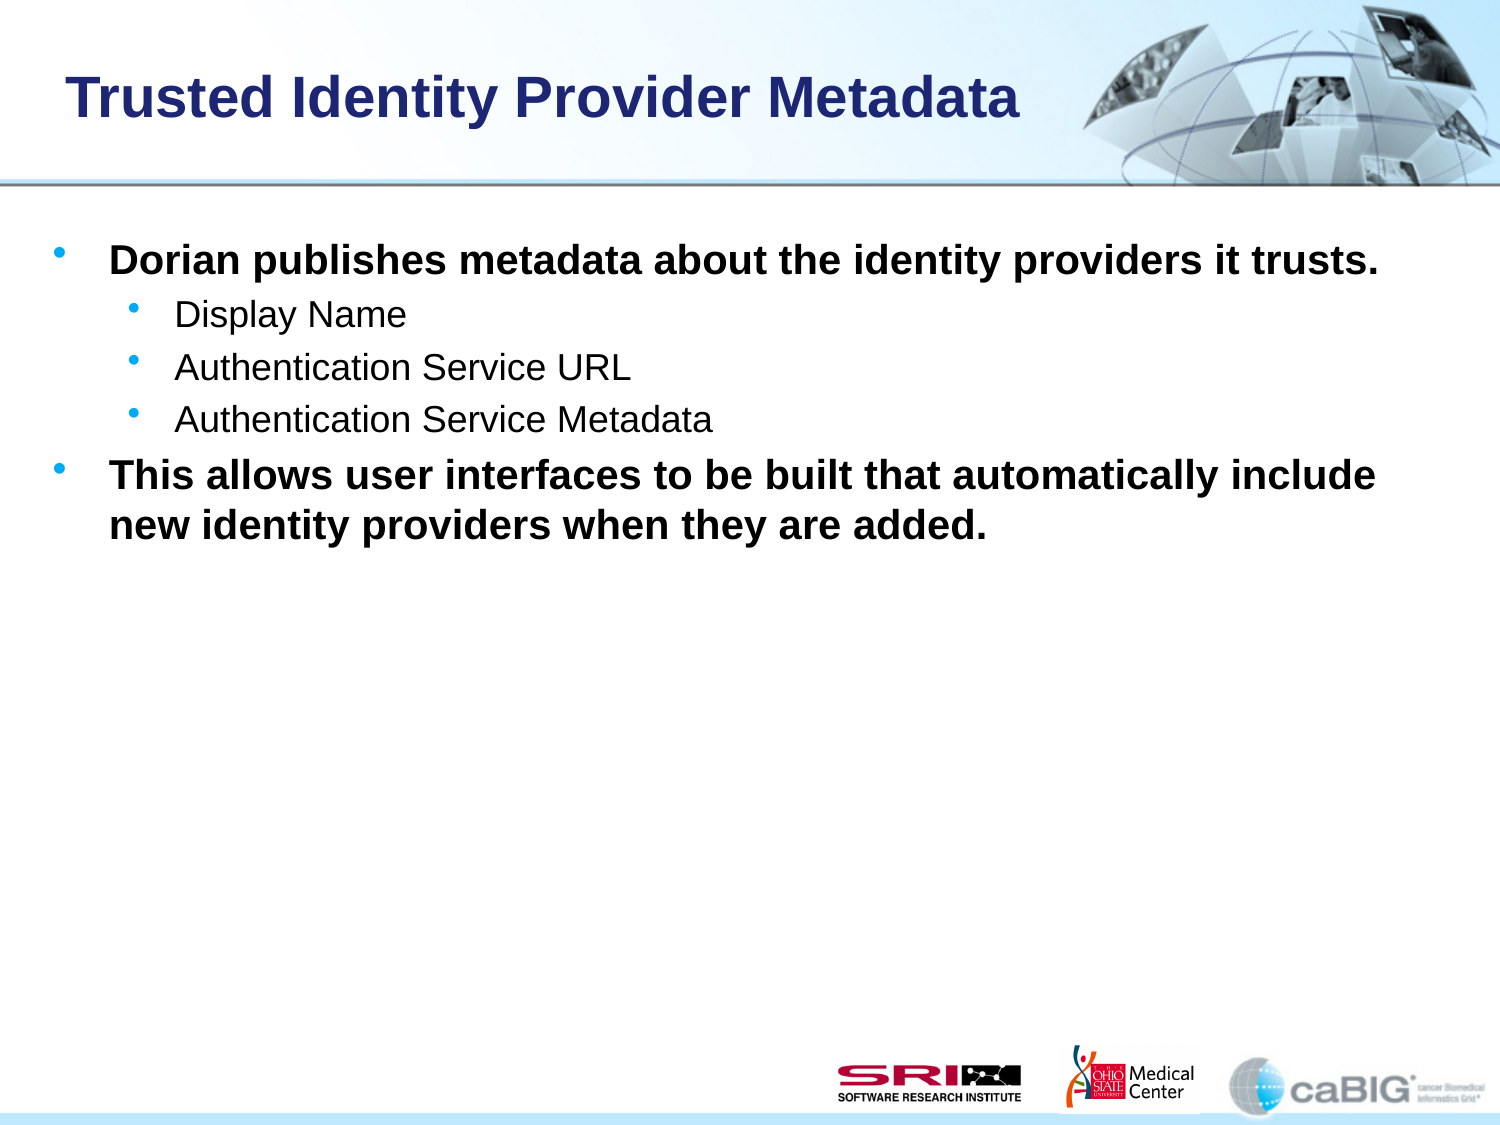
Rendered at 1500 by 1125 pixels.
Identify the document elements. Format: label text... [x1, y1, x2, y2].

picture [0, 0, 1500, 1125]
list Dorian publishes metadata about the identity providers it trusts. Display Name Authentication Service URL Authentication Service Metadata This allows user interfaces to be built that automatically include new identity providers when they are added. [37, 224, 1438, 1038]
title Trusted Identity Provider Metadata [49, 0, 1176, 188]
